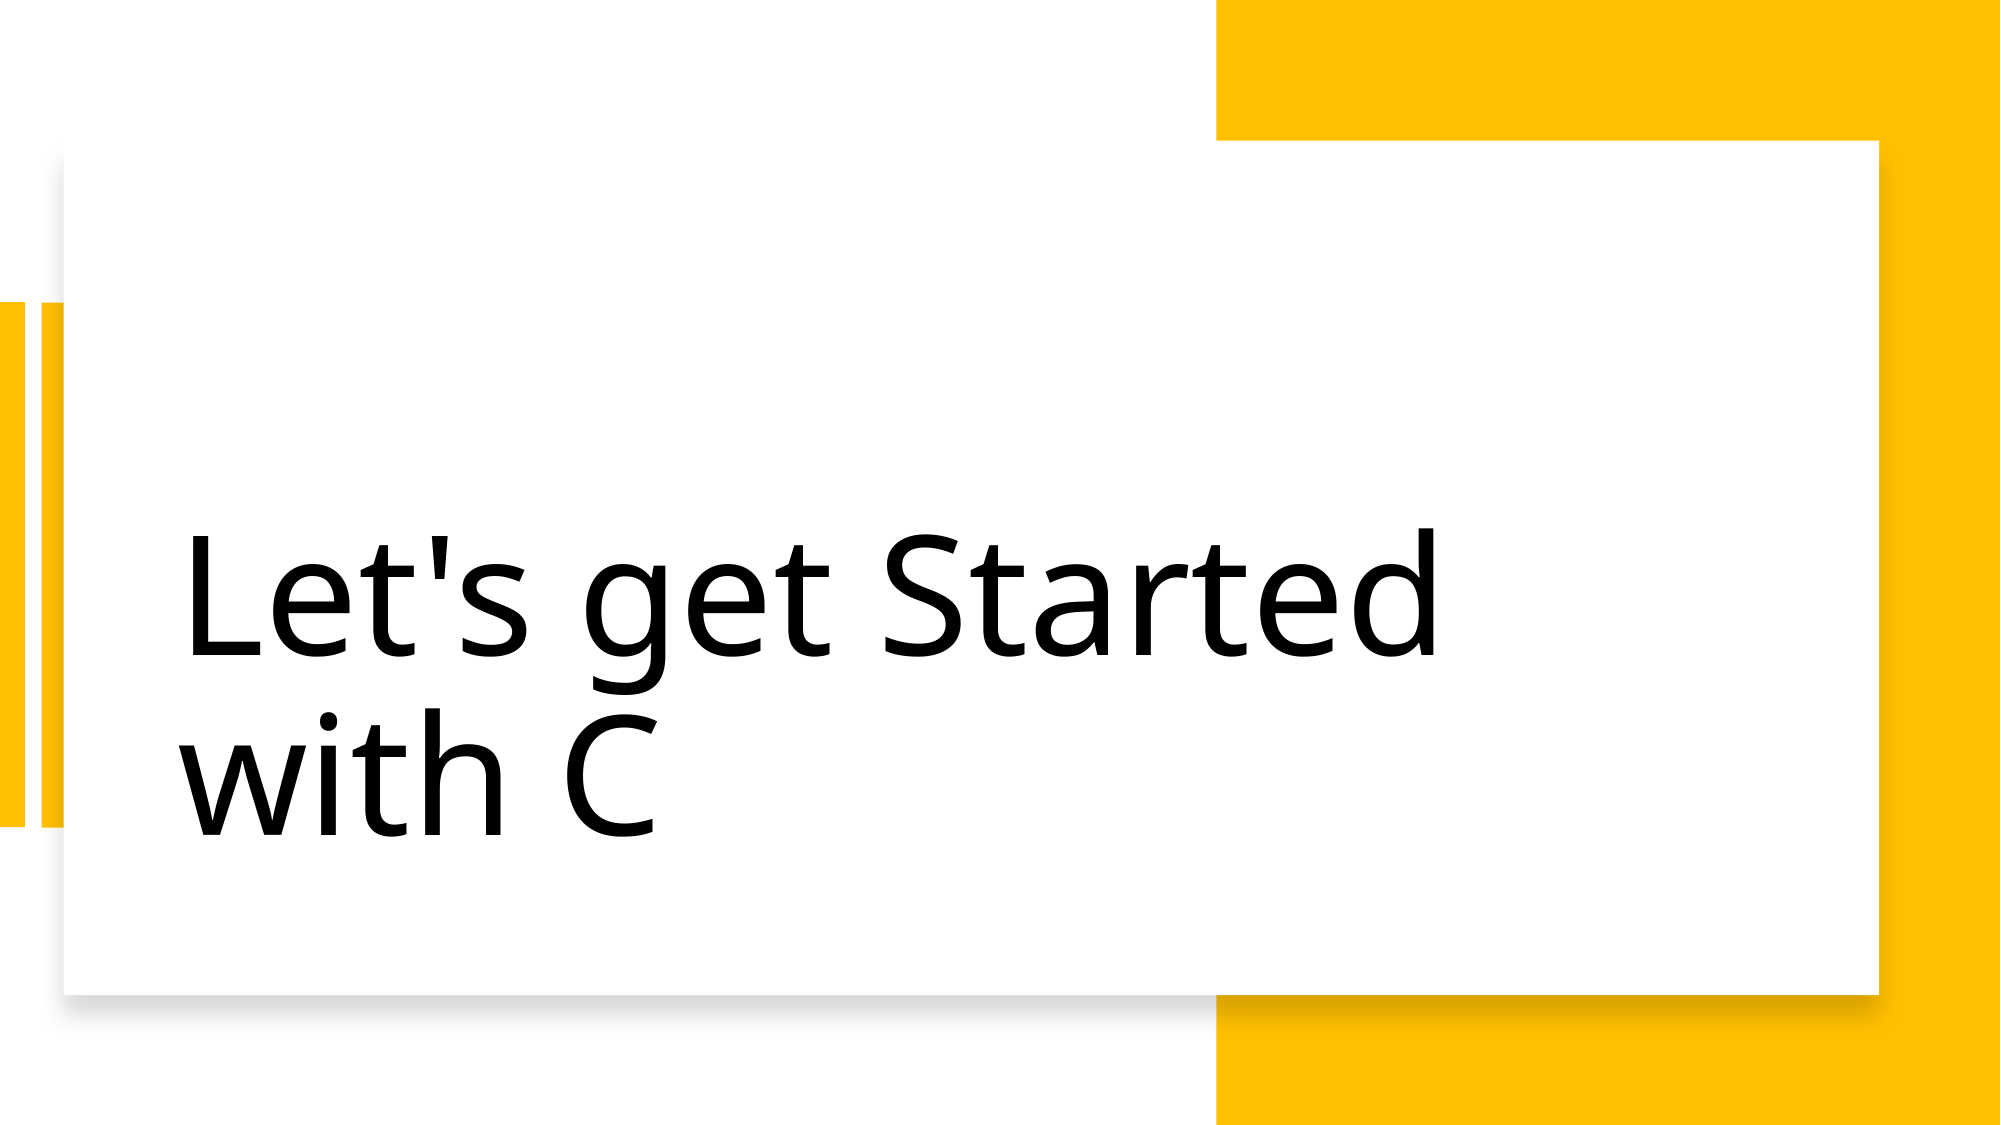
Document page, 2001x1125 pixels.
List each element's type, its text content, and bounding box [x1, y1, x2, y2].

text_box [62, 829, 1215, 1019]
text_box [1215, 0, 2000, 1125]
text_box [63, 140, 1880, 996]
text_box [0, 301, 26, 828]
title Let's get Started with C [162, 503, 1788, 929]
text_box [41, 302, 53, 829]
text_box [1215, 171, 1883, 1019]
text_box [0, 0, 1215, 1125]
